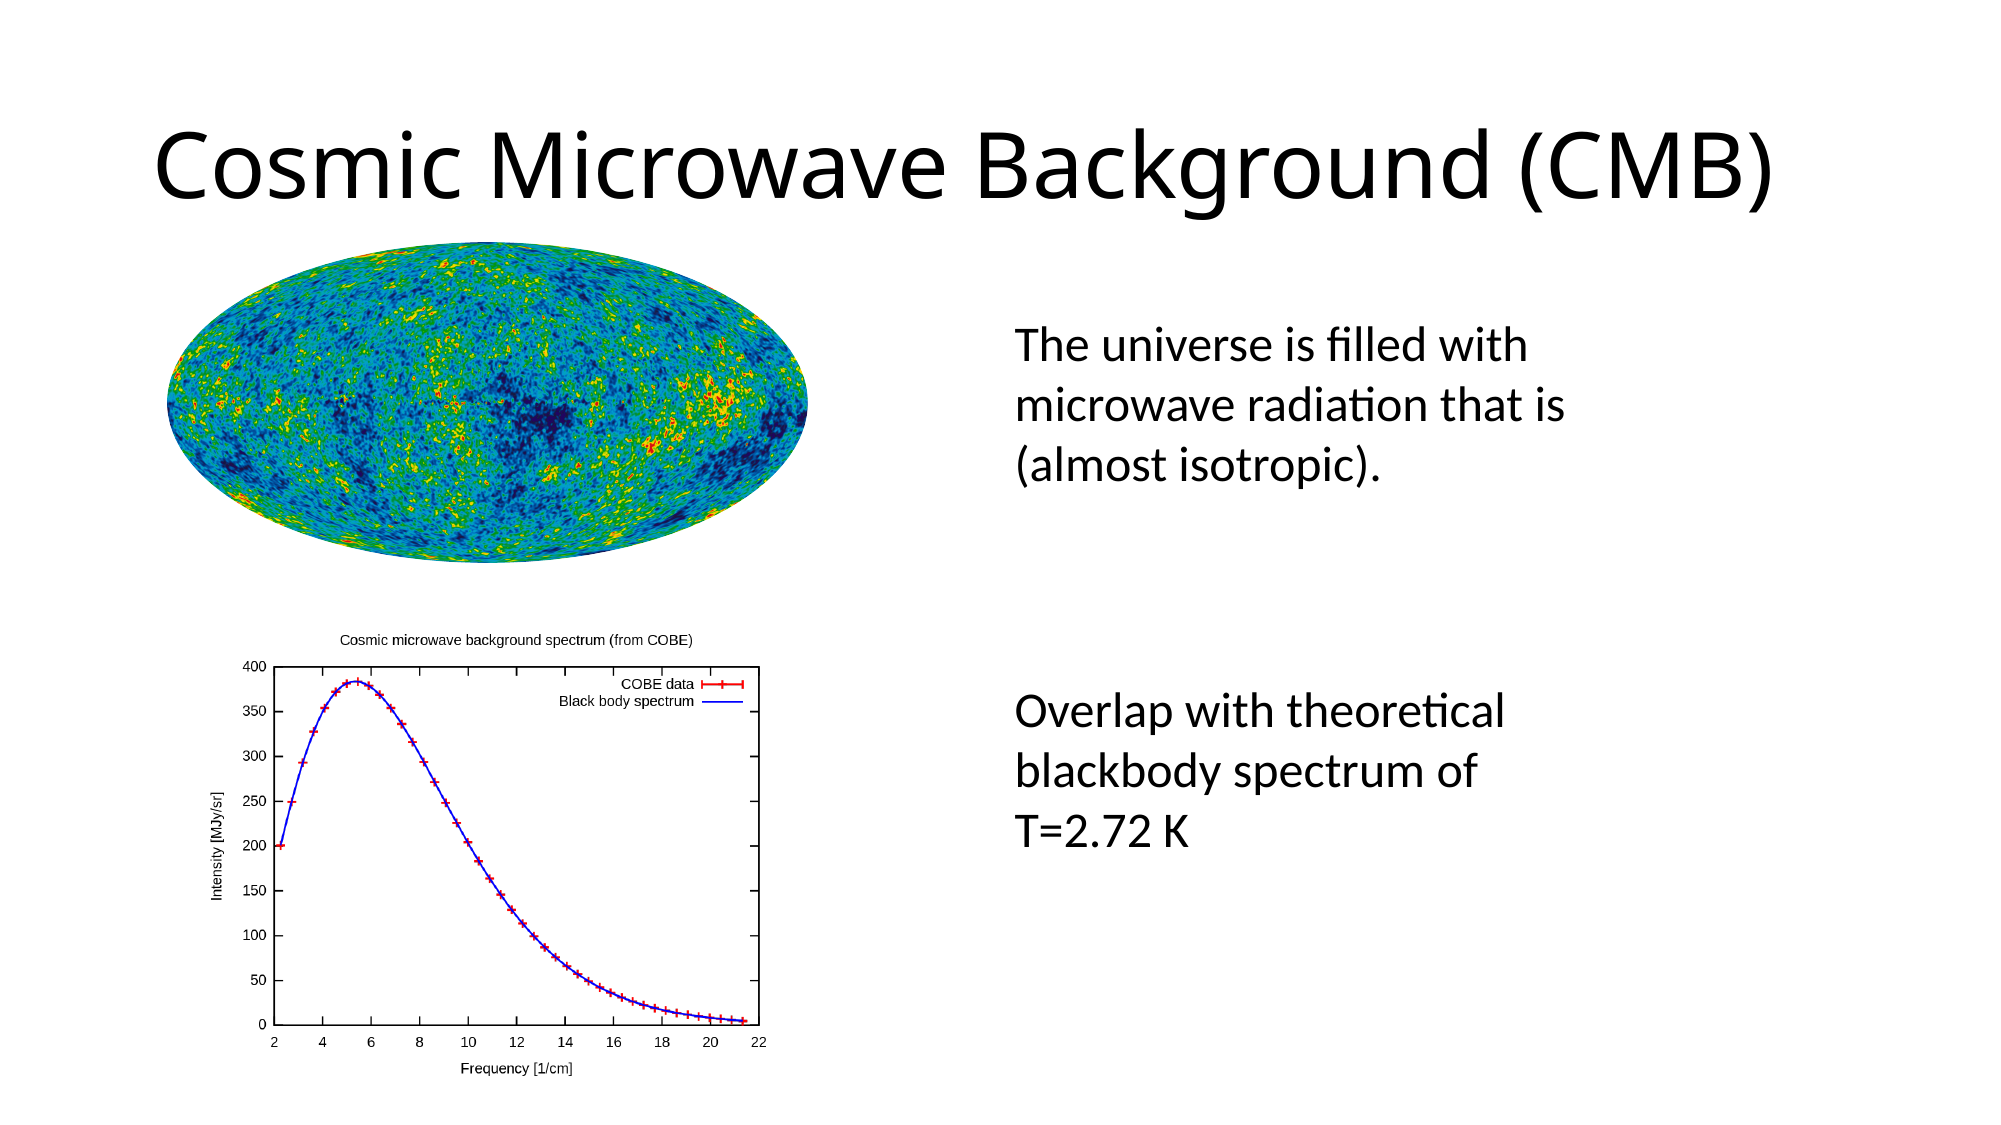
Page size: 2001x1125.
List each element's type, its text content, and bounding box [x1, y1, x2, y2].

picture [196, 614, 779, 1081]
title Cosmic Microwave Background (CMB) [137, 59, 1863, 278]
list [167, 242, 808, 563]
text_box The universe is filled with microwave radiation that is (almost isotropic). [999, 304, 1640, 499]
text_box Overlap with theoretical blackbody spectrum of T=2.72 K [999, 670, 1640, 865]
